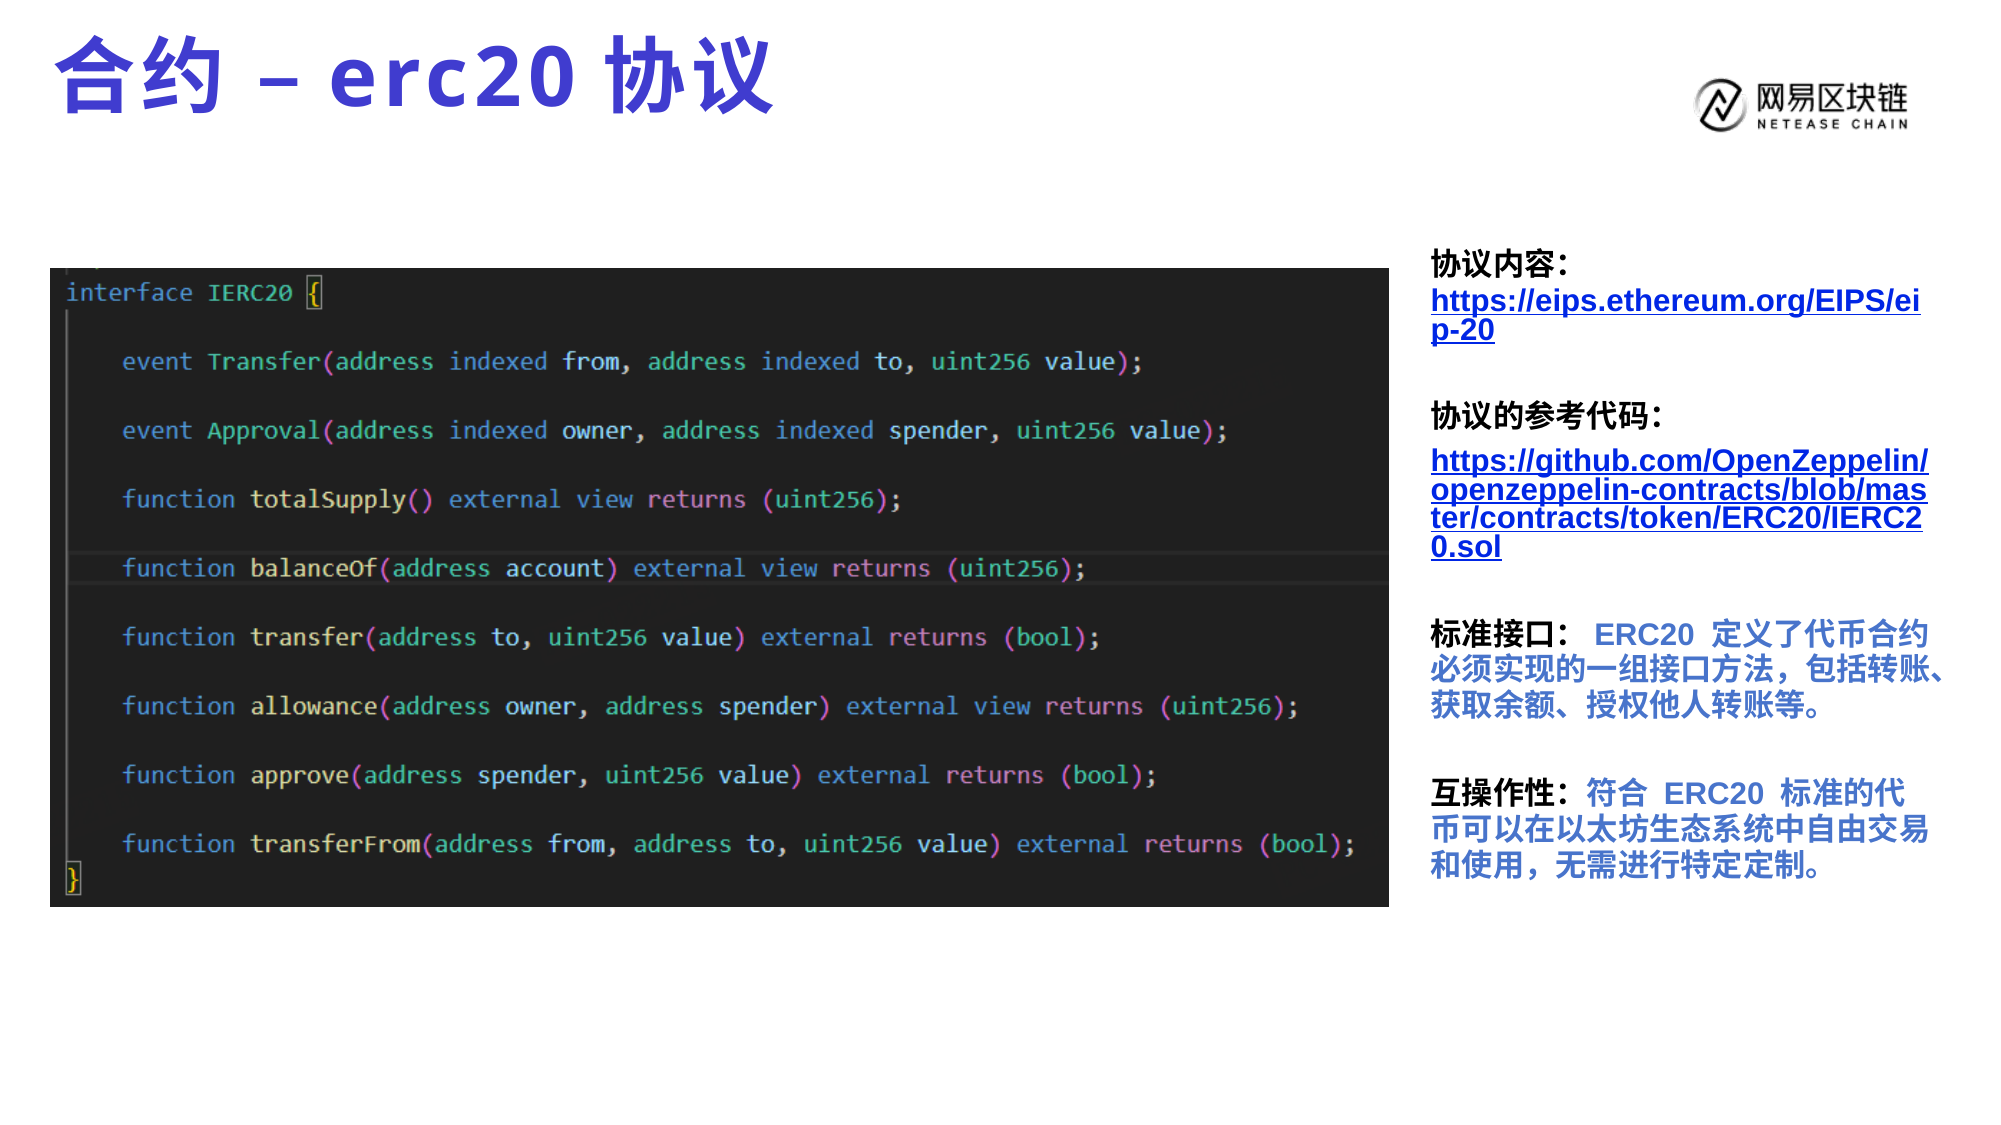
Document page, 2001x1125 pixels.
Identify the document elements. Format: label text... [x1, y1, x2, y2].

text_box 协议内容：https://eips.ethereum.org/EIPS/eip-20 协议的参考代码： https://github.com/OpenZeppelin/openzeppelin-contracts/blob/master/contracts/token/ERC20/IERC20.sol 标准接口：ERC20 定义了代币合约必须实现的一组接口方法，包括转账、获取余额、授权他人转账等。 互操作性：符合 ERC20 标准的代币可以在以太坊生态系统中自由交易和使用，无需进行特定定制。 [1415, 231, 1948, 828]
picture [49, 268, 1389, 907]
title 合约 –erc20协议 [37, 27, 1331, 120]
picture [1661, 46, 1952, 166]
